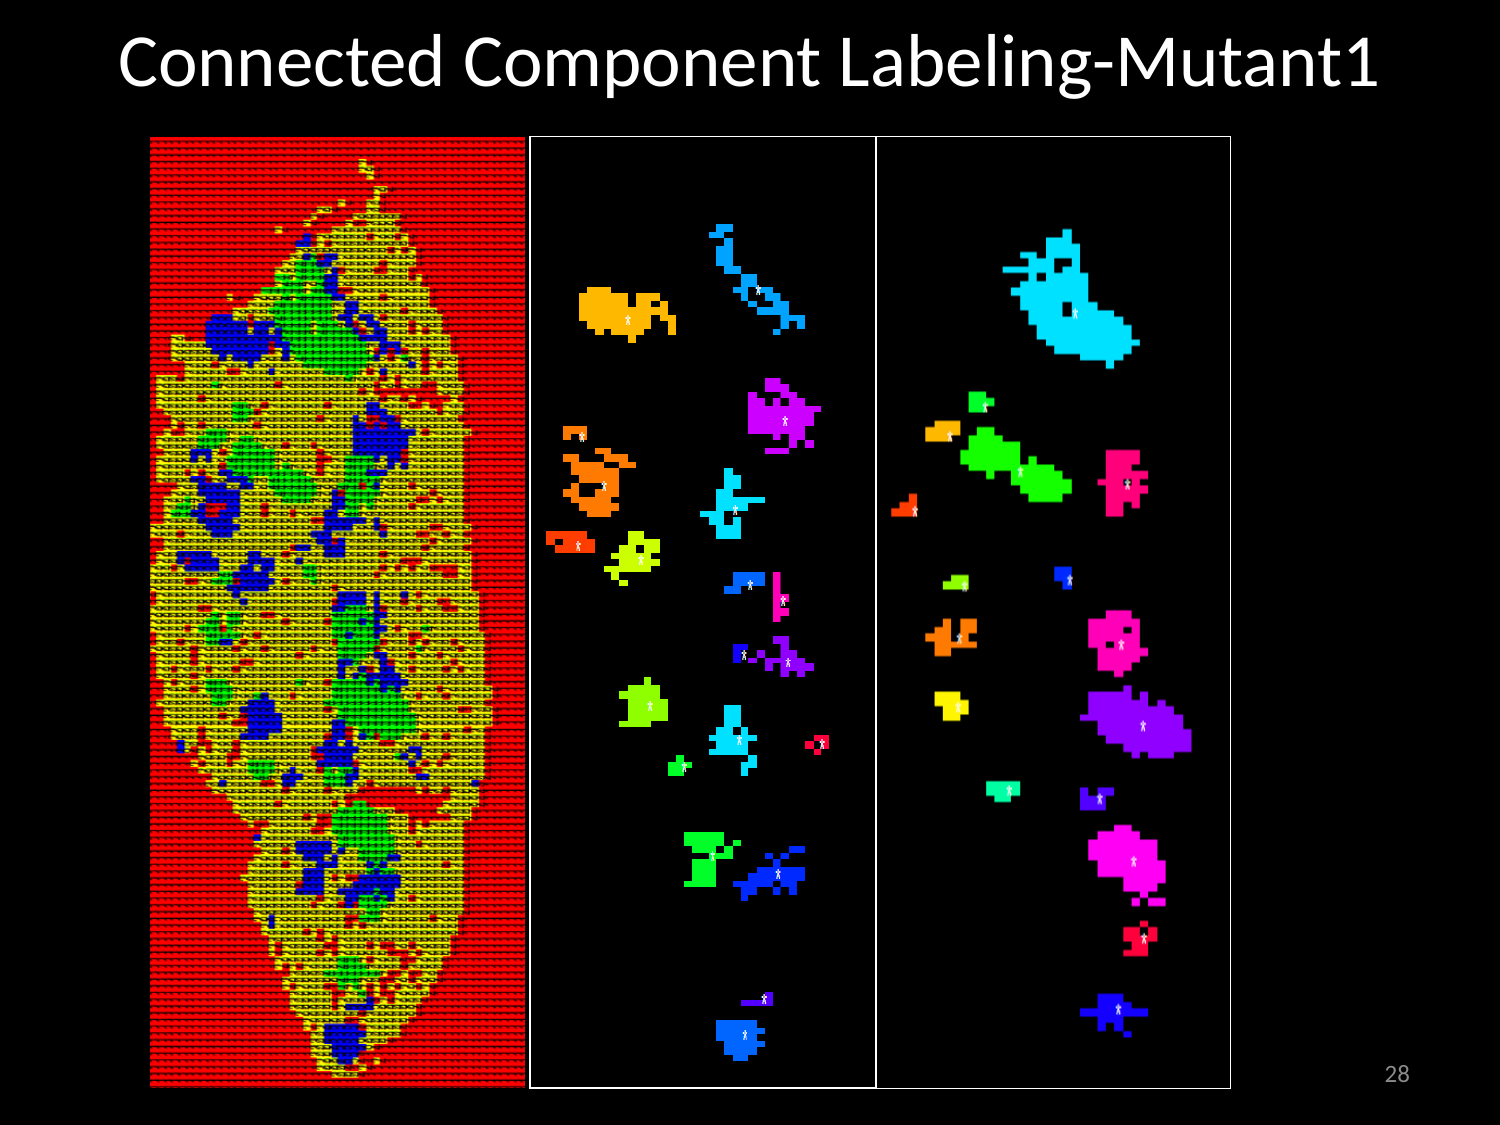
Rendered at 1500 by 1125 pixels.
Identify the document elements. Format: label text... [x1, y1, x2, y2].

slide_number 28 [1074, 1042, 1425, 1103]
picture [0, 137, 1230, 1089]
title Connected Component Labeling-Mutant1 [75, 0, 1425, 150]
